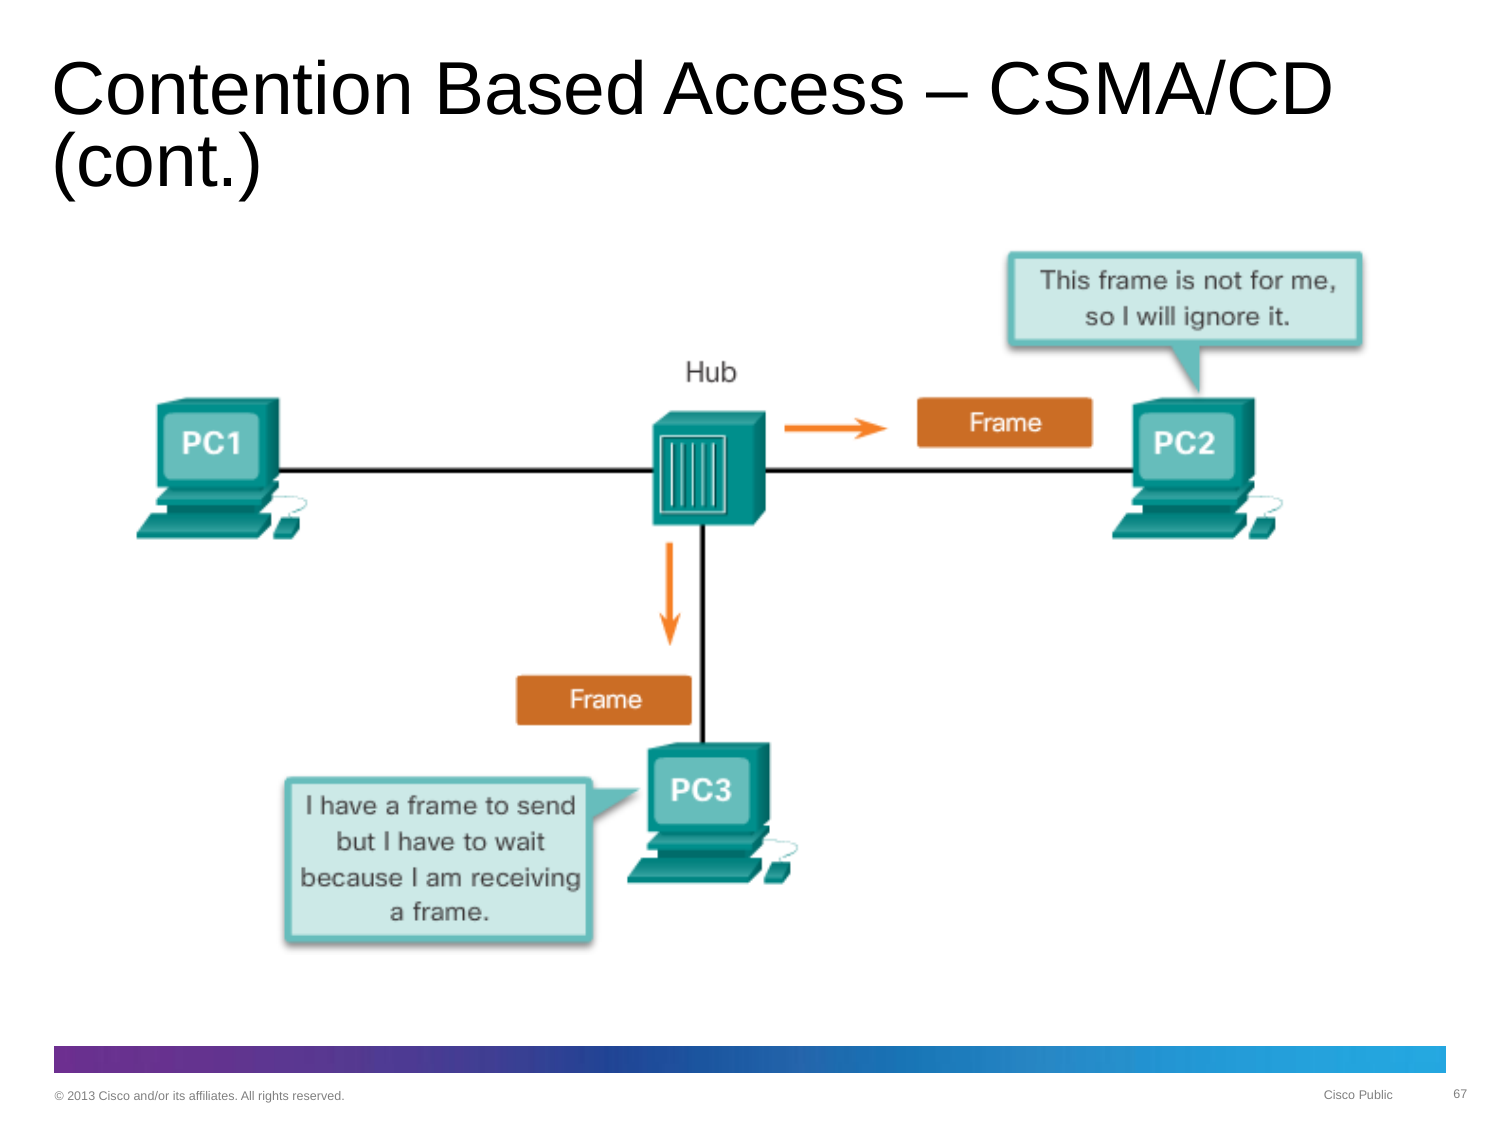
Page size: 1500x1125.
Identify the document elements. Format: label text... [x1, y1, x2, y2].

title Contention Based Access – CSMA/CD (cont.) [37, 70, 1447, 209]
picture [54, 1046, 1446, 1073]
picture [121, 244, 1379, 955]
